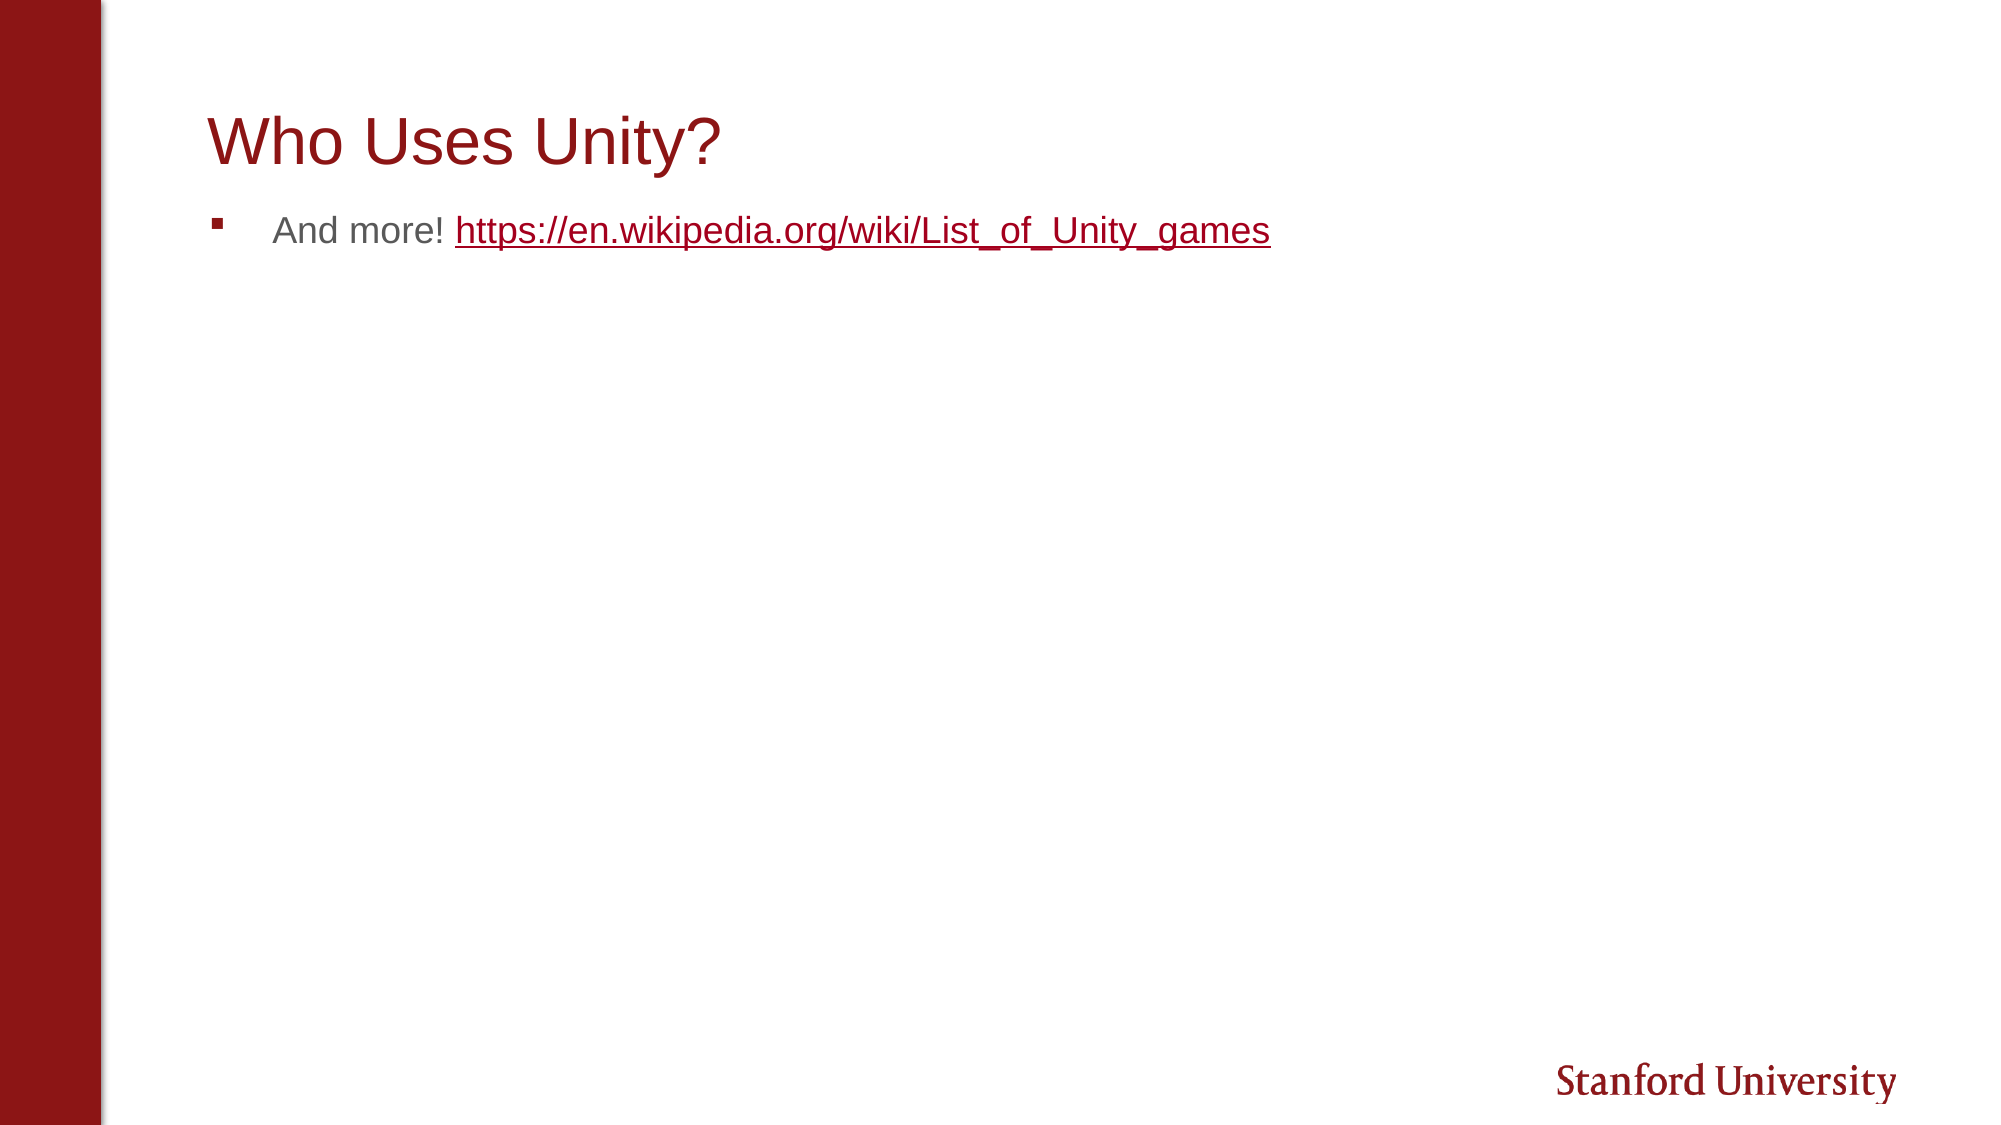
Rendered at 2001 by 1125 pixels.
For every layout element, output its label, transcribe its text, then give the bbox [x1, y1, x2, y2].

title Who Uses Unity? [207, 78, 1894, 186]
list And more! https://en.wikipedia.org/wiki/List_of_Unity_games [209, 198, 1894, 1021]
